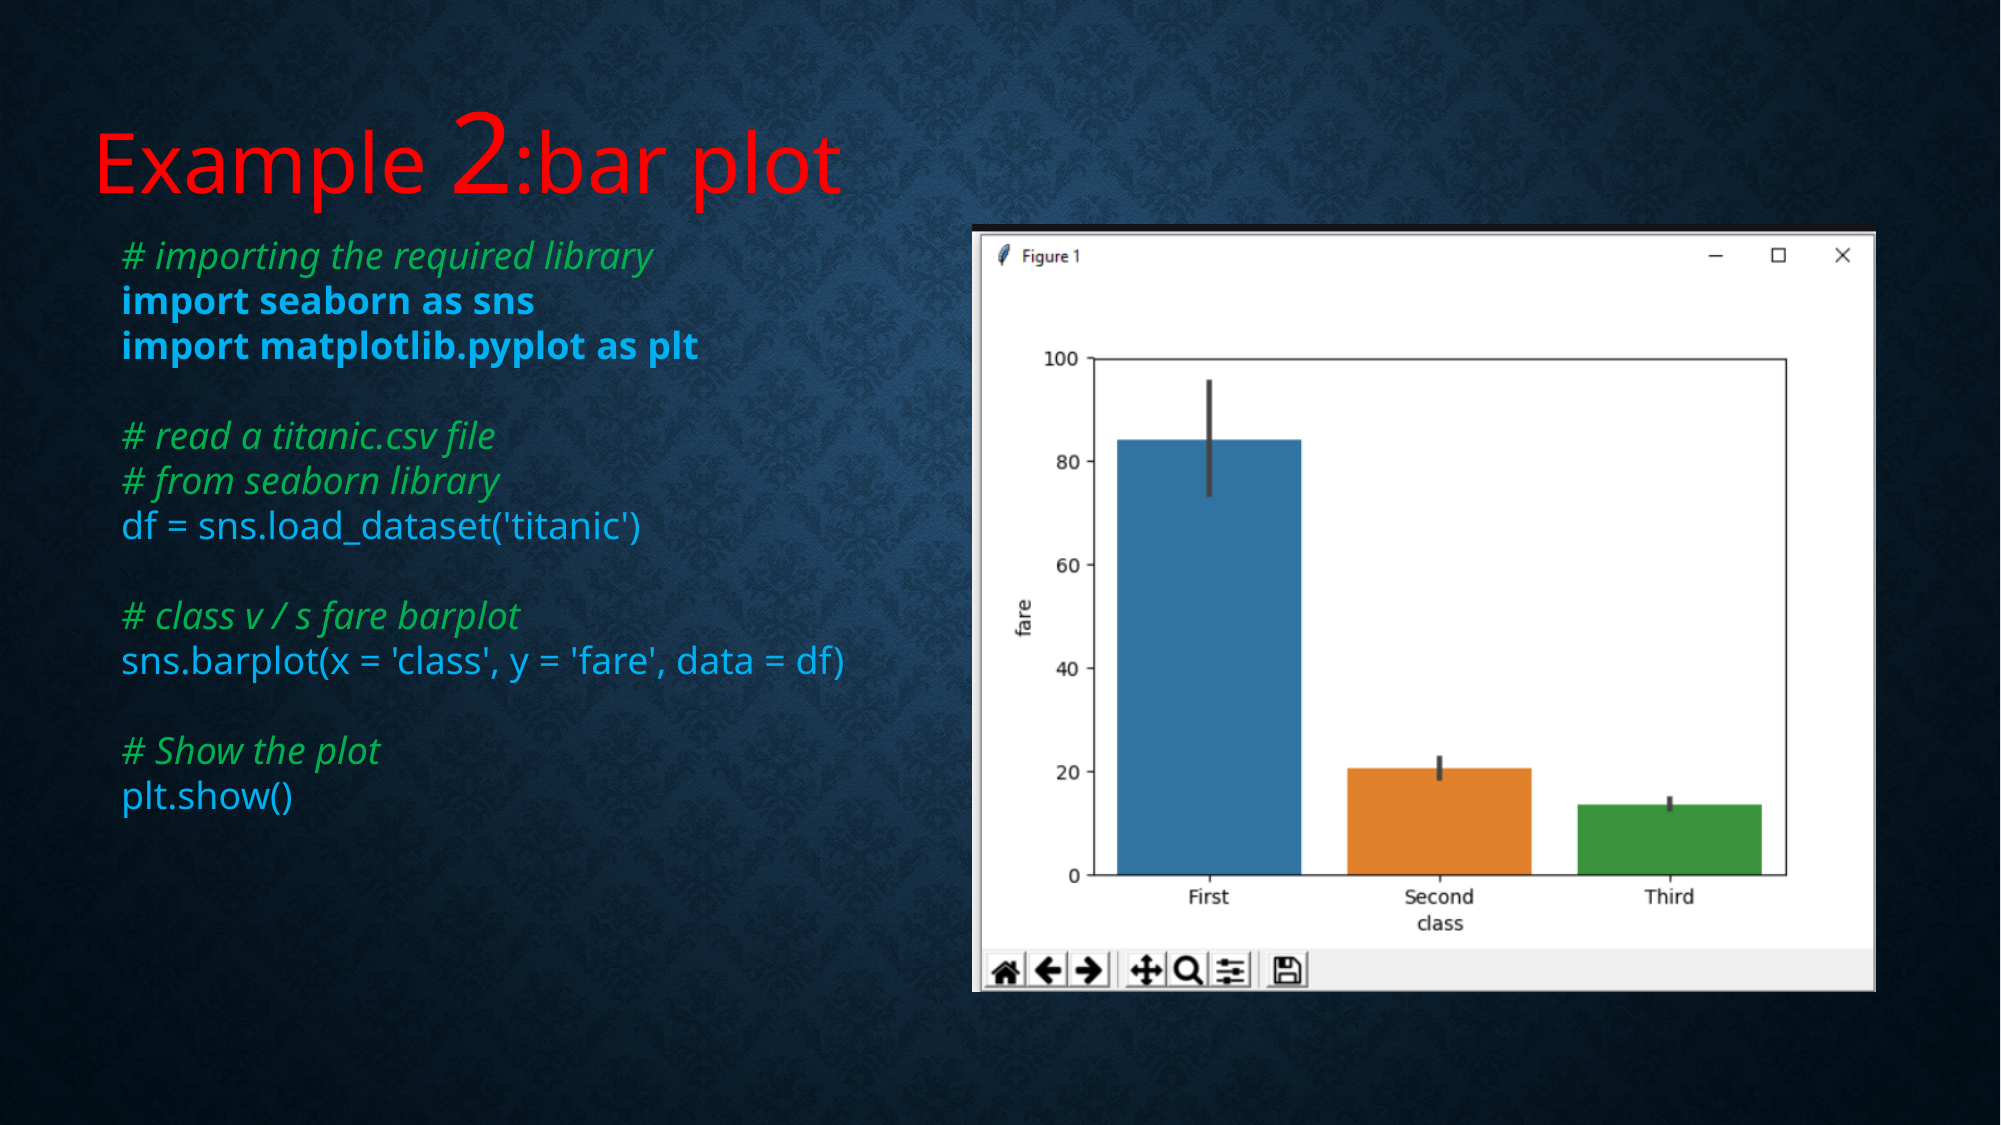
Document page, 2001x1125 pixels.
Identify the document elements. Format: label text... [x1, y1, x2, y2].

text_box # importing the required library import seaborn as sns import matplotlib.pyplot as plt # read a titanic.csv file # from seaborn library df = sns.load_dataset('titanic') # class v / s fare barplot sns.barplot(x = 'class', y = 'fare', data = df) # Show the plot plt.show() [106, 224, 972, 870]
text_box Example 2:bar plot [78, 73, 1939, 224]
picture [972, 224, 1876, 992]
